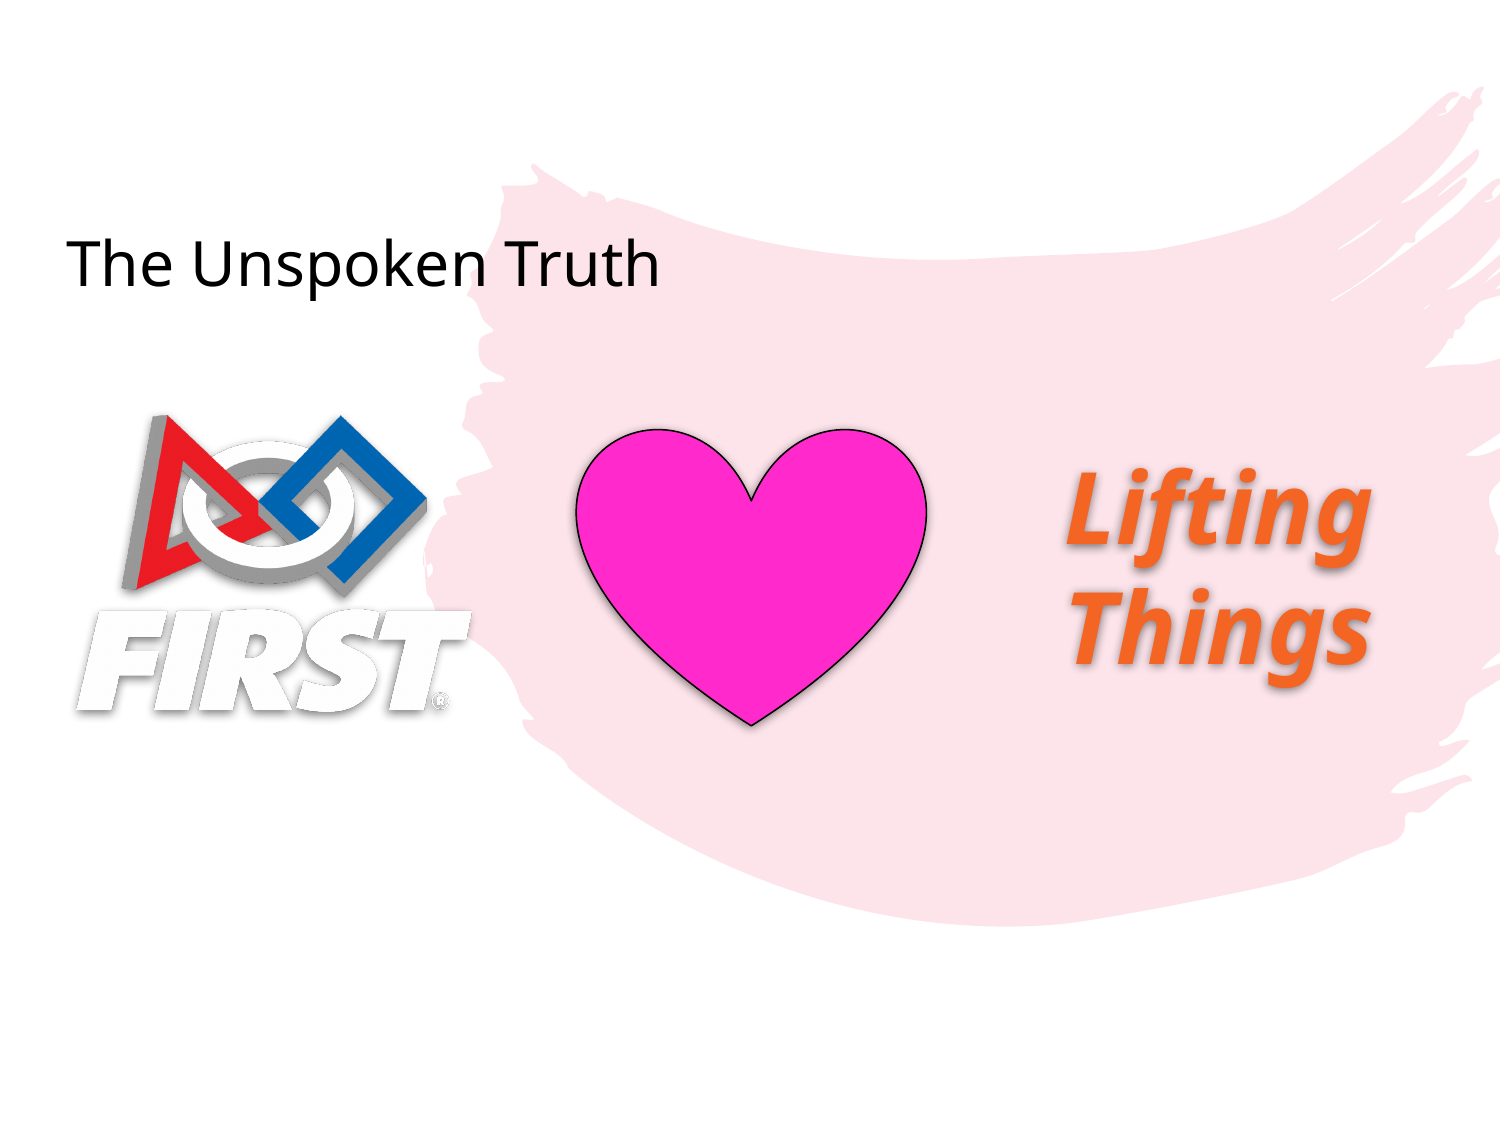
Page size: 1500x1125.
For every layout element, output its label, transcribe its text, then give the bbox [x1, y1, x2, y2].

text_box Lifting Things [1031, 429, 1407, 726]
text_box The Unspoken Truth [51, 209, 1449, 314]
text_box [576, 429, 927, 726]
picture [76, 415, 472, 712]
